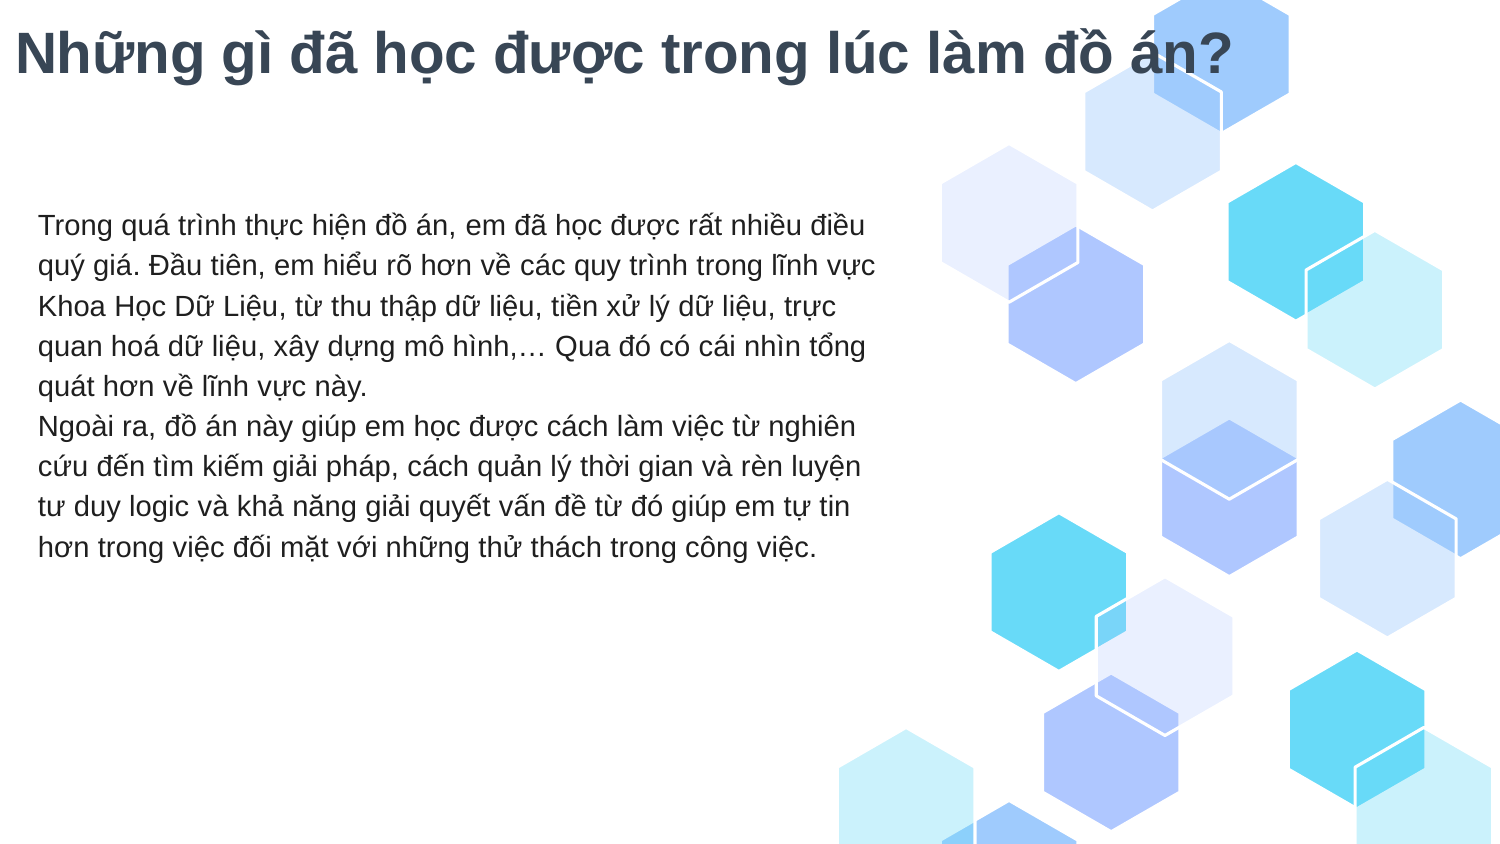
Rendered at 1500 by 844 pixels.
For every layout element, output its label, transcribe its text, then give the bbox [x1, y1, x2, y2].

title Những gì đã học được trong lúc làm đồ án? [0, 0, 832, 105]
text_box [837, 0, 1500, 844]
subtitle Trong quá trình thực hiện đồ án, em đã học được rất nhiều điều quý giá. Đầu tiên, em hiểu rõ hơn về các quy trình trong lĩnh vực Khoa Học Dữ Liệu, từ thu thập dữ liệu, tiền xử lý dữ liệu, trực quan hoá dữ liệu, xây dựng mô hình,… Qua đó có cái nhìn tổng quát hơn về lĩnh vực này. Ngoài ra, đồ án này giúp em học được cách làm việc từ nghiên cứu đến tìm kiếm giải pháp, cách quản lý thời gian và rèn luyện tư duy logic và khả năng giải quyết vấn đề từ đó giúp em tự tin hơn trong việc đối mặt với những thử thách trong công việc. [0, 186, 832, 838]
